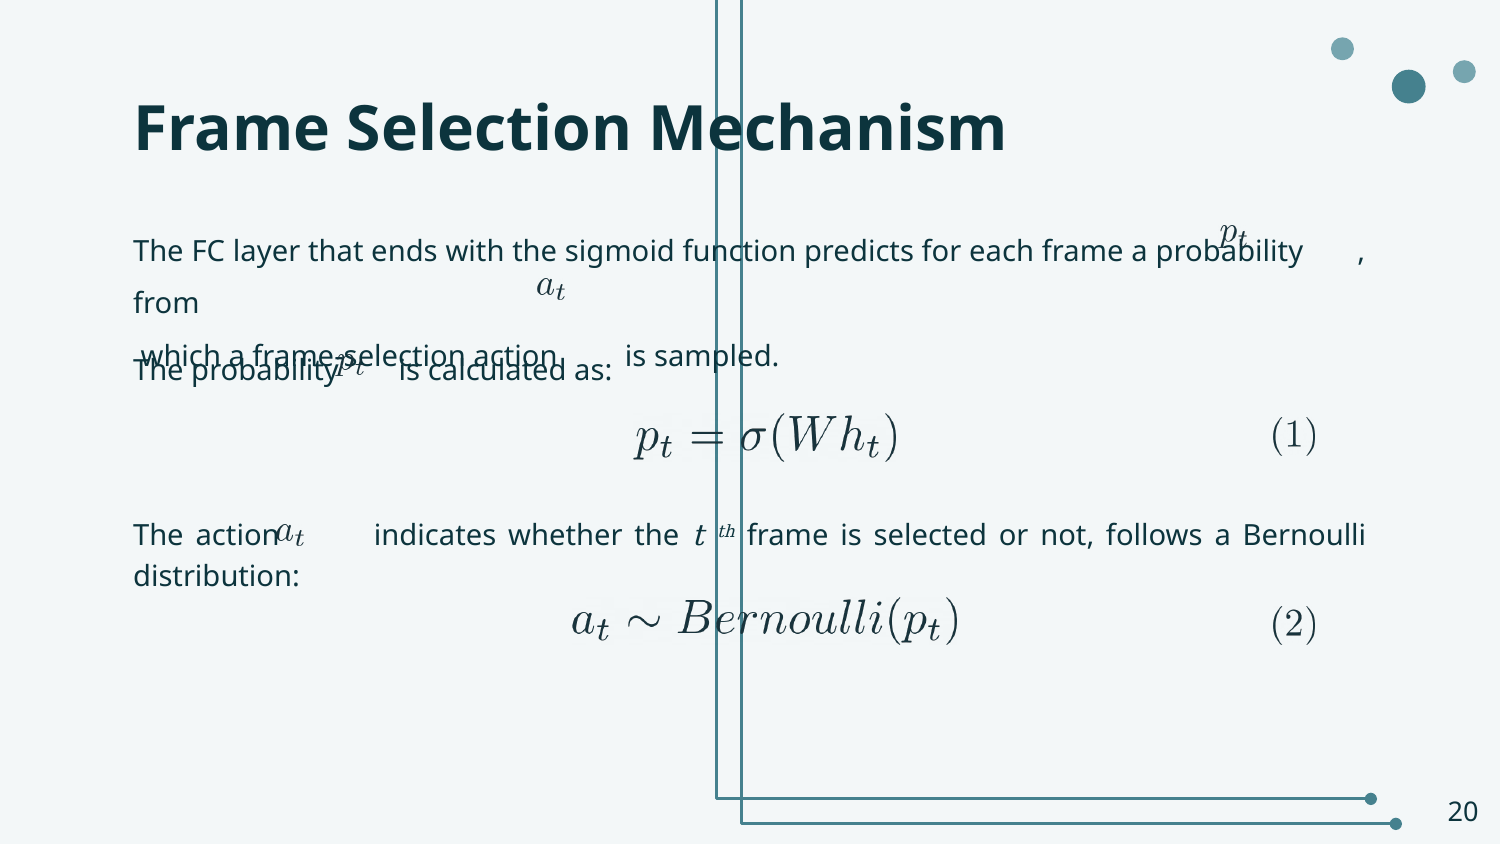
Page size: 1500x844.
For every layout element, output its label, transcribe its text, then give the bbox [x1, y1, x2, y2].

picture [335, 354, 364, 376]
list The probability is calculated as: [118, 330, 1382, 388]
picture [276, 524, 305, 546]
picture [1273, 416, 1316, 456]
picture [572, 596, 957, 645]
picture [1273, 605, 1316, 645]
picture [633, 413, 896, 462]
list The FC layer that ends with the sigmoid function predicts for each frame a probability , from which a frame-selection action is sampled. [118, 199, 1382, 305]
slide_number 20 [1403, 779, 1494, 844]
picture [1218, 225, 1247, 248]
list The action indicates whether the t th frame is selected or not, follows a Bernoulli distribution: [118, 496, 1382, 554]
title Frame Selection Mechanism [118, 72, 1382, 167]
picture [536, 278, 565, 301]
